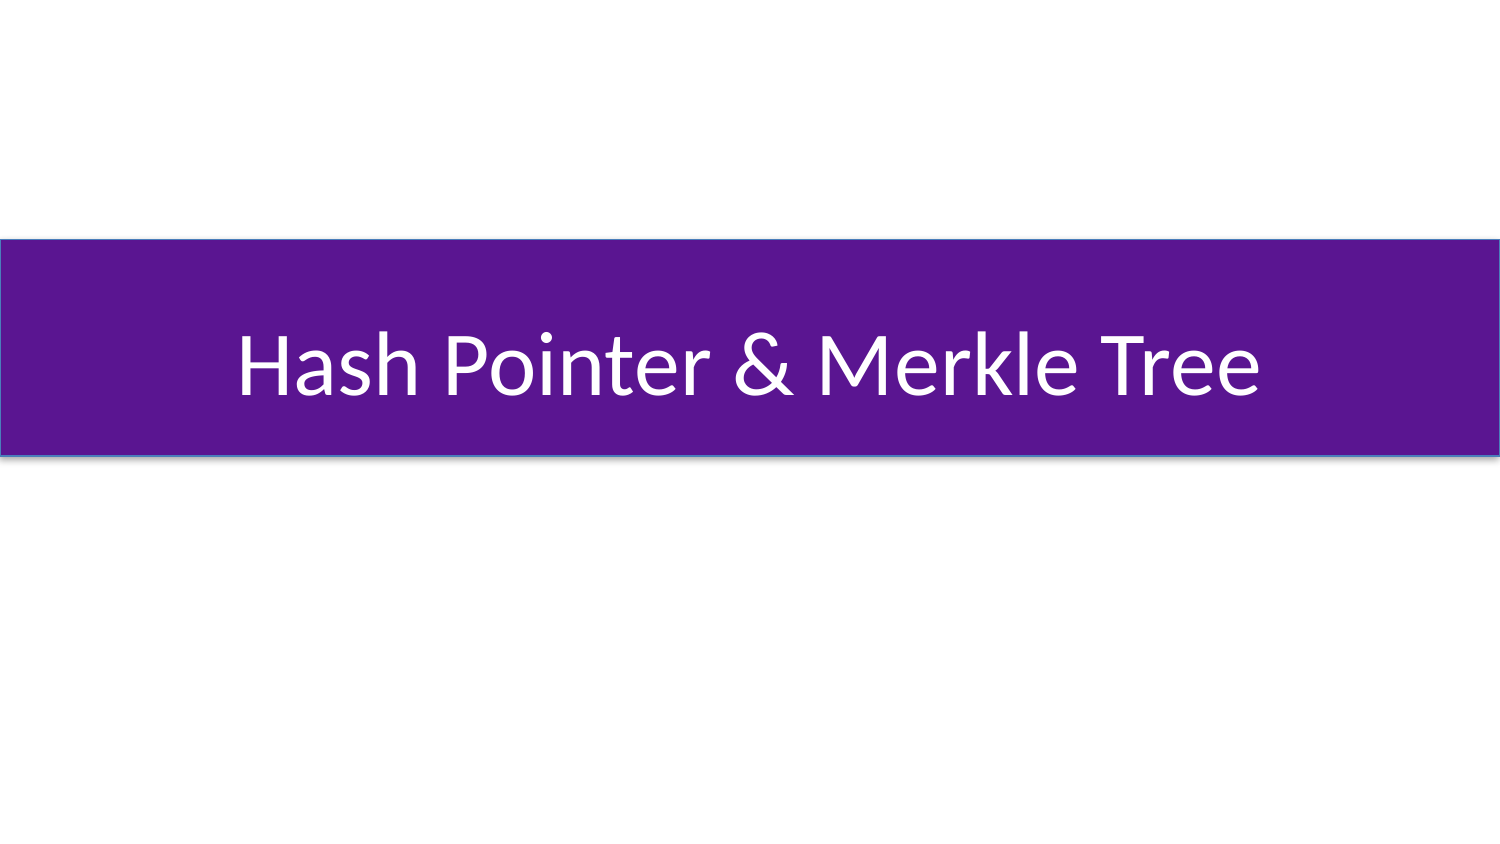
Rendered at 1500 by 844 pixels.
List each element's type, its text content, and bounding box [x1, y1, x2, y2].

title Hash Pointer & Merkle Tree [112, 296, 1388, 411]
